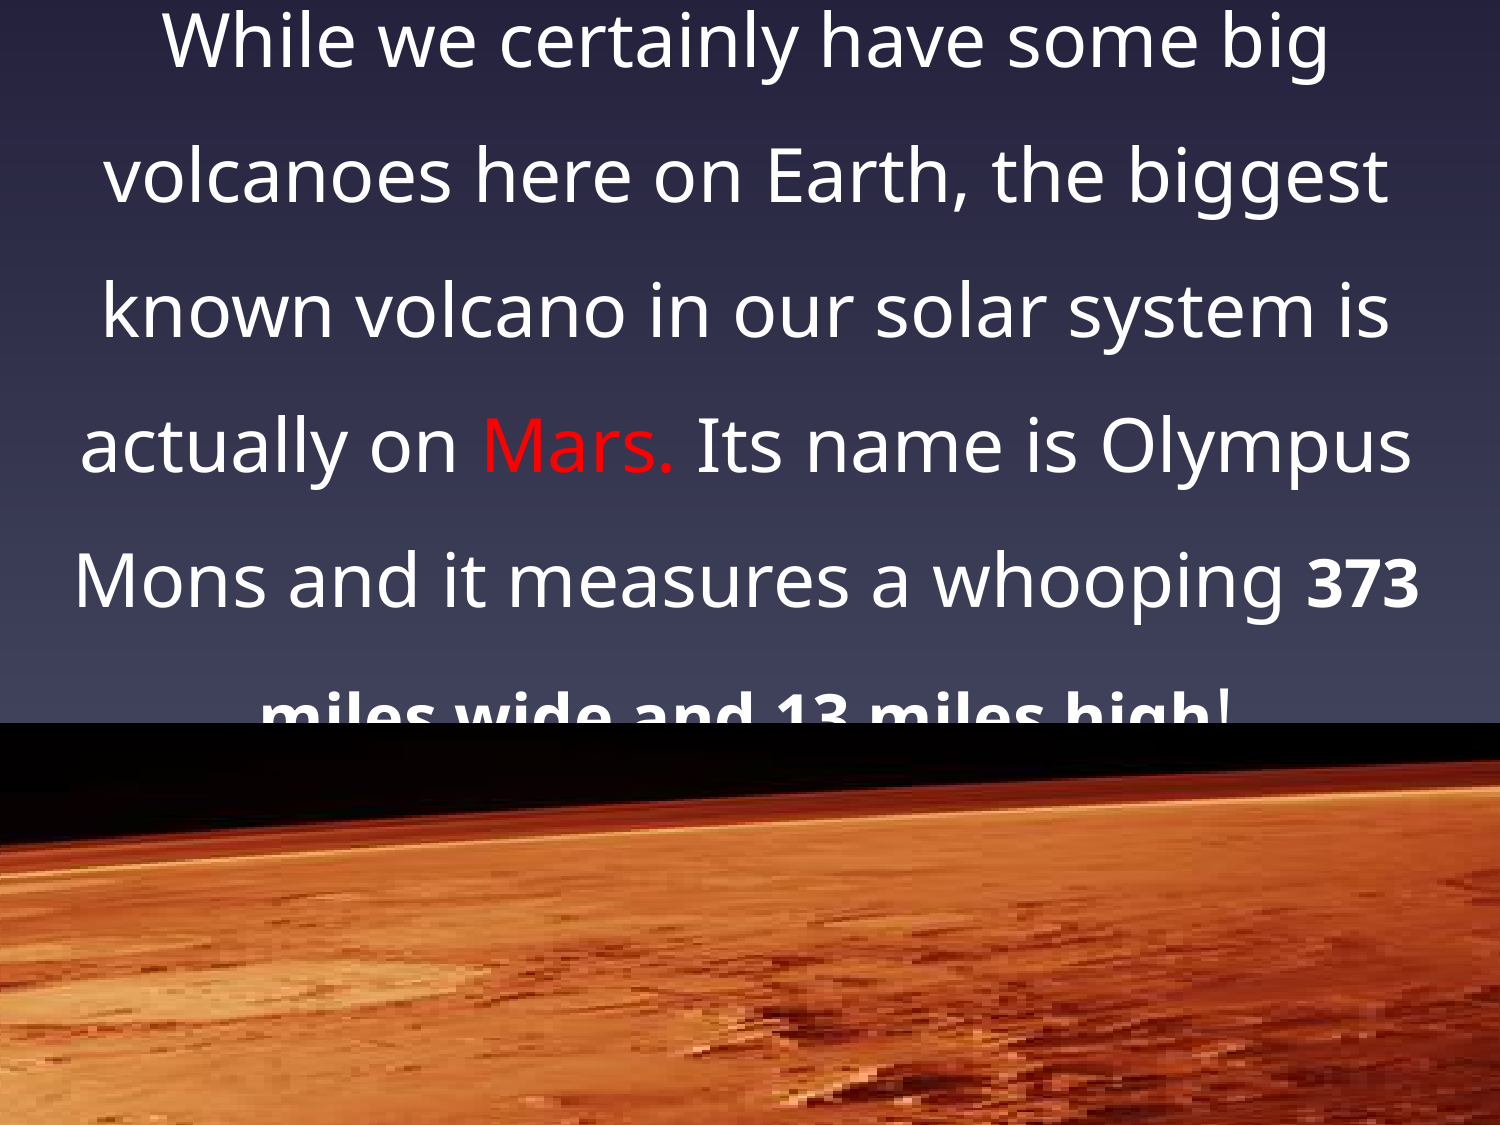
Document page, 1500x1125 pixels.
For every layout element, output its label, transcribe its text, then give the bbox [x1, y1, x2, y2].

list While we certainly have some big volcanoes here on Earth, the biggest known volcano in our solar system is actually on Mars. Its name is Olympus Mons and it measures a whooping 373 miles wide and 13 miles high! [24, 0, 1470, 722]
picture [0, 723, 1500, 1125]
